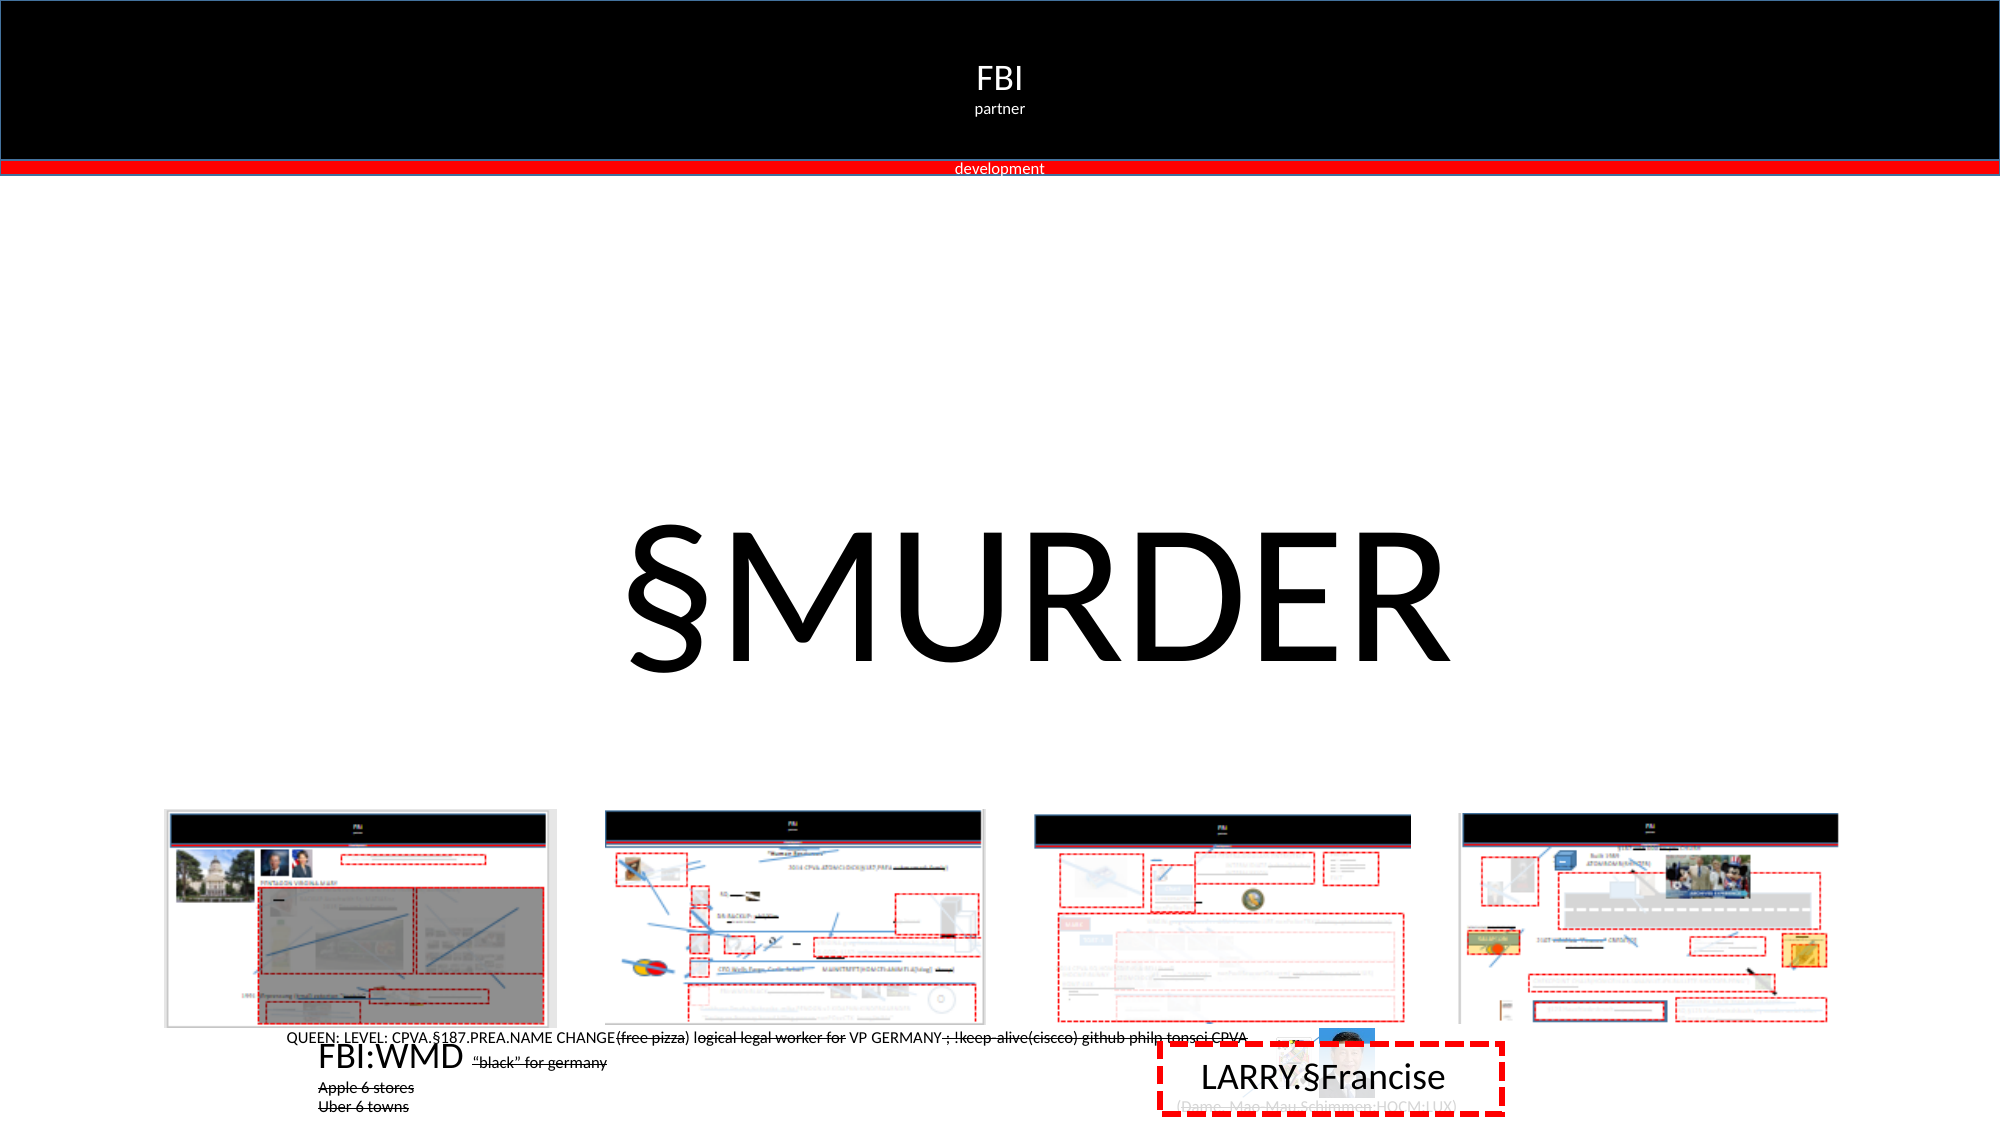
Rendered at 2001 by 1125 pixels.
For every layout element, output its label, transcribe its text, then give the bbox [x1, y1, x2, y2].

picture [164, 809, 557, 1028]
text_box (Dame, Mao-Mau,Schimmen:HOCM:LUX) [1161, 1114, 1473, 1123]
text_box FBI partner [0, 0, 2000, 159]
picture [1319, 1028, 1375, 1098]
text_box FBI:WMD “black” for germany Apple 6 stores Uber 6 towns [303, 1055, 623, 1124]
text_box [1242, 1036, 1320, 1098]
text_box LARRY.§Francise [1186, 1045, 1461, 1105]
text_box QUEEN: LEVEL: CPVA.§187.PREA.NAME CHANGE(free pizza) logical legal worker for VP GERMANY ; !keep-alive(ciscco) github philp tonsei CPVA [271, 1019, 1264, 1055]
text_box [1159, 1043, 1503, 1115]
text_box development [0, 159, 2000, 176]
picture [1033, 813, 1411, 1025]
picture [605, 809, 986, 1025]
picture [1458, 813, 1840, 1025]
text_box §MURDER [602, 454, 1469, 709]
